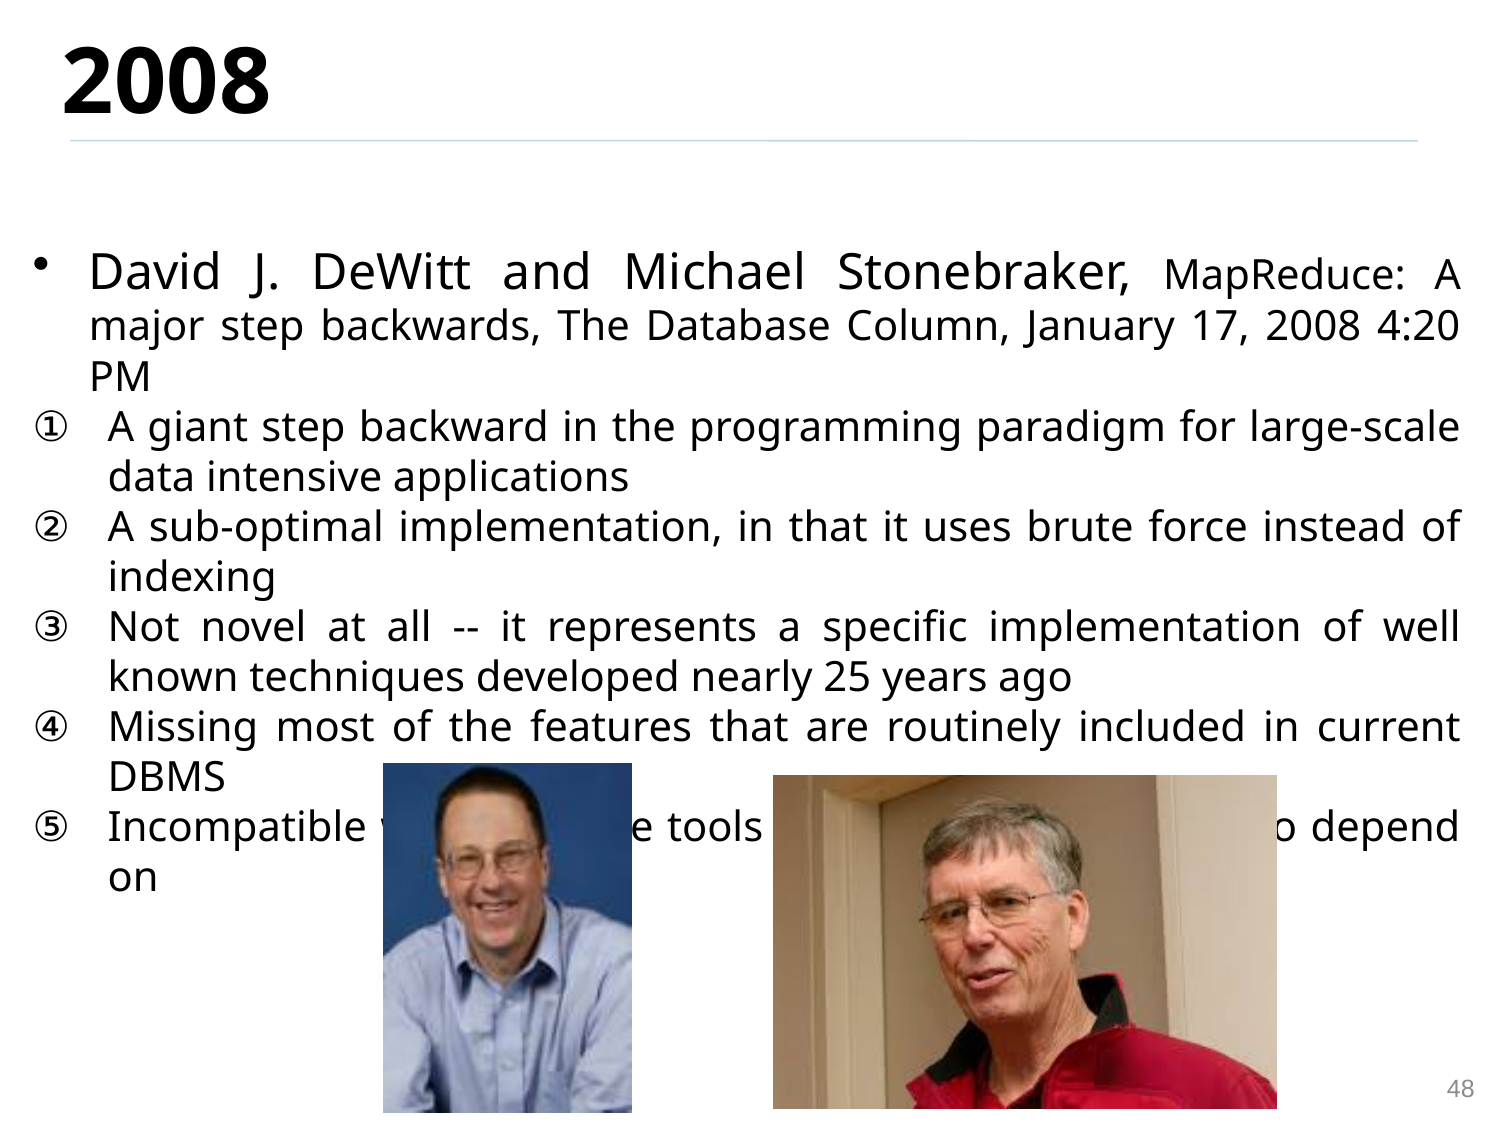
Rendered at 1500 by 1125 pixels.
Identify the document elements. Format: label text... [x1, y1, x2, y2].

title 2008 [46, 11, 1419, 143]
picture [383, 763, 632, 1113]
slide_number 48 [1274, 1057, 1490, 1118]
picture [773, 774, 1277, 1109]
list David J. DeWitt and Michael Stonebraker, MapReduce: A major step backwards, The Database Column, January 17, 2008 4:20 PM A giant step backward in the programming paradigm for large-scale data intensive applications A sub-optimal implementation, in that it uses brute force instead of indexing Not novel at all -- it represents a specific implementation of well known techniques developed nearly 25 years ago Missing most of the features that are routinely included in current DBMS Incompatible with all of the tools DBMS users have come to depend on [17, 231, 1477, 799]
